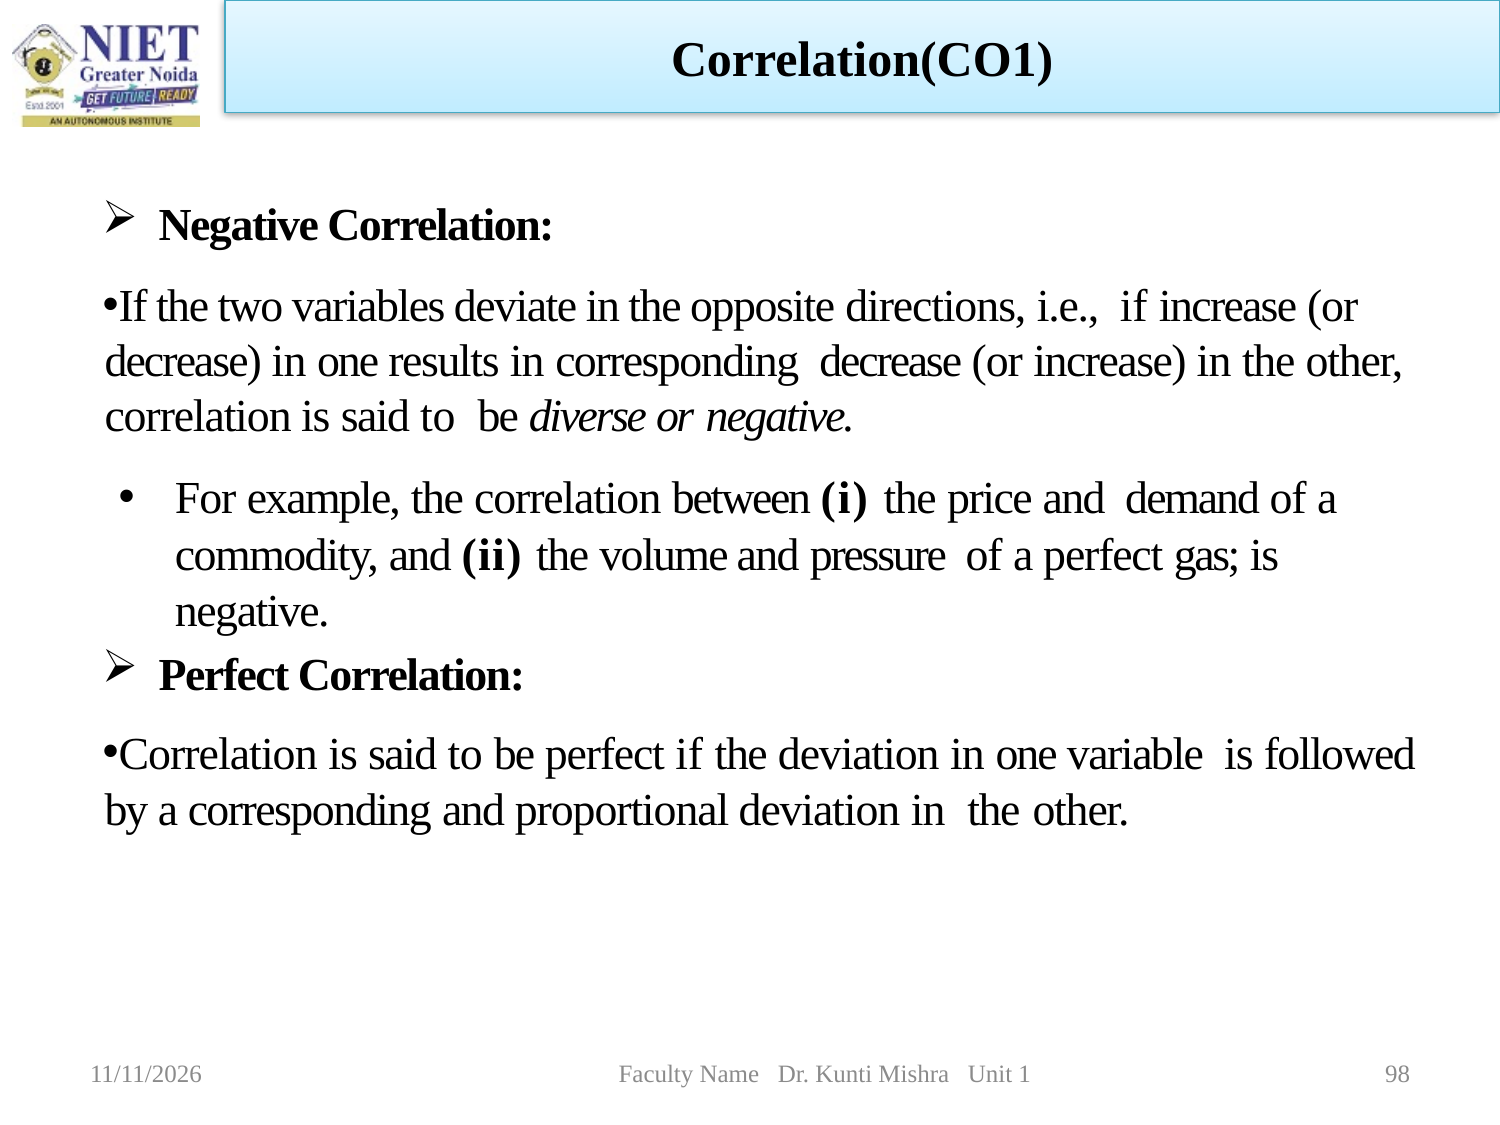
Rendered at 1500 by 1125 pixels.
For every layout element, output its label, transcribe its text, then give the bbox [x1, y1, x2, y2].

picture [12, 24, 200, 127]
footer Faculty Name Dr. Kunti Mishra Unit 1 [412, 1042, 1074, 1103]
slide_number 98 [1074, 1042, 1425, 1103]
text_box Correlation(CO1) [224, 0, 1500, 113]
list Negative Correlation: If the two variables deviate in the opposite directions, i.e., if increase (or decrease) in one results in corresponding decrease (or increase) in the other, correlation is said to be diverse or negative. For example, the correlation between (i) the price and demand of a commodity, and (ii) the volume and pressure of a perfect gas; is negative. Perfect Correlation: Correlation is said to be perfect if the deviation in one variable is followed by a corresponding and proportional deviation in the other. [87, 187, 1438, 930]
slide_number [75, 1042, 412, 1103]
